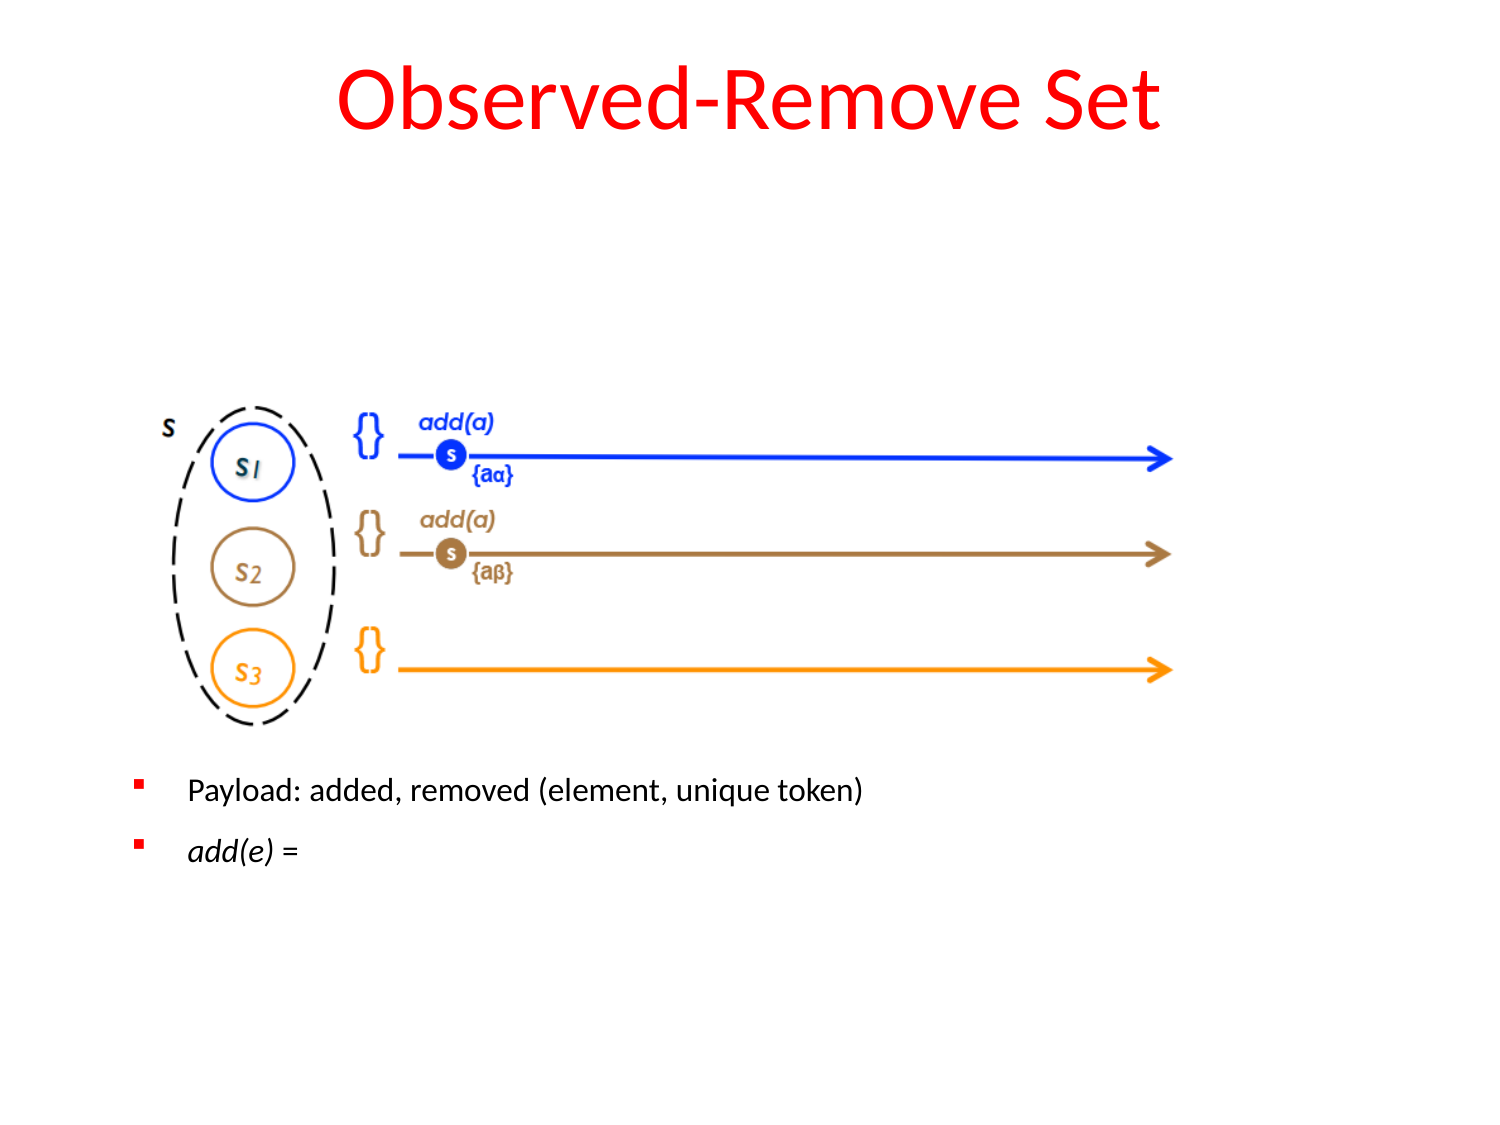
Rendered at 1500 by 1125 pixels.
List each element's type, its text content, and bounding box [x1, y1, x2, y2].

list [141, 353, 1184, 738]
title Observed-Remove Set [0, 0, 1500, 187]
